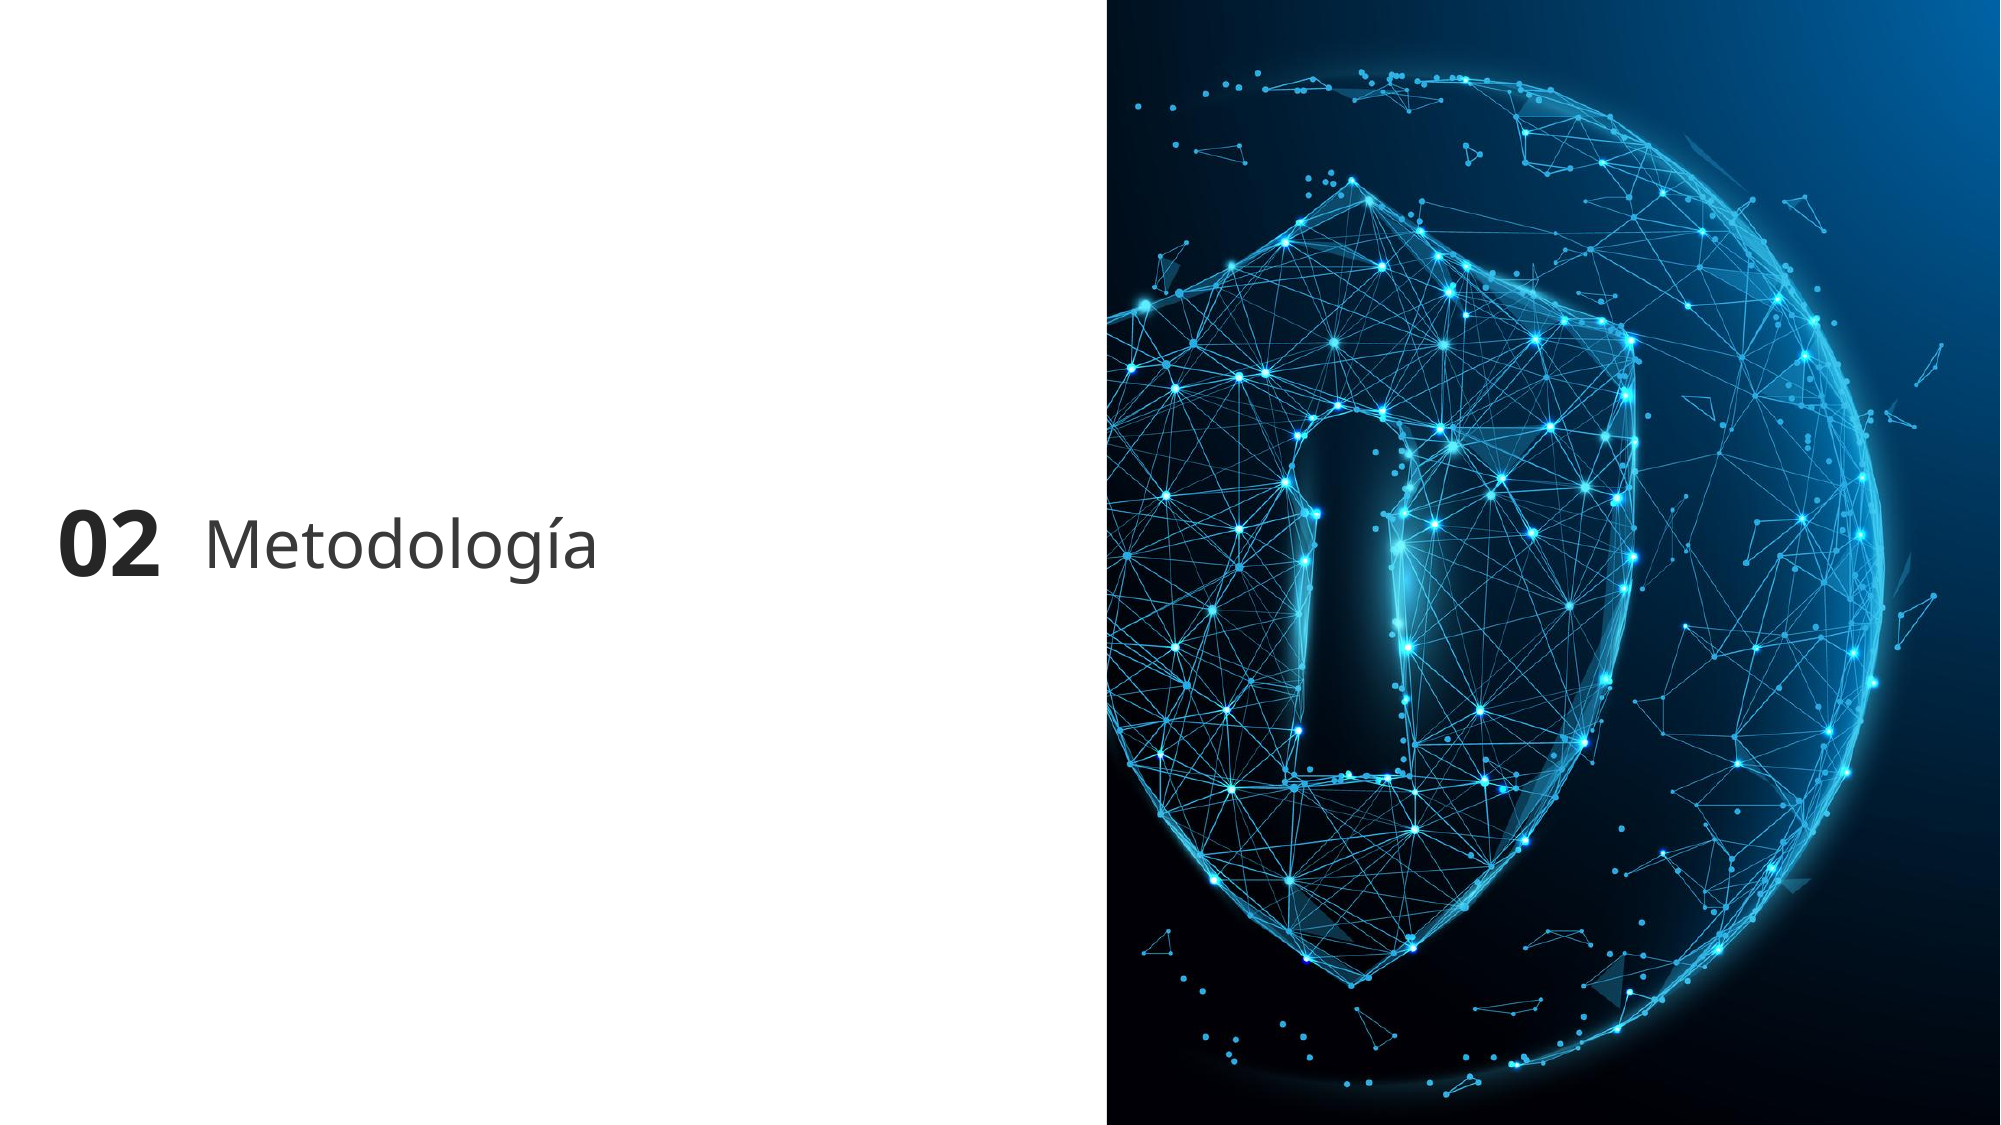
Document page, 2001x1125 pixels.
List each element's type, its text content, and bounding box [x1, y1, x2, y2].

list Metodología [188, 478, 1085, 615]
list 02 [36, 479, 184, 615]
picture [1106, 0, 2000, 1125]
